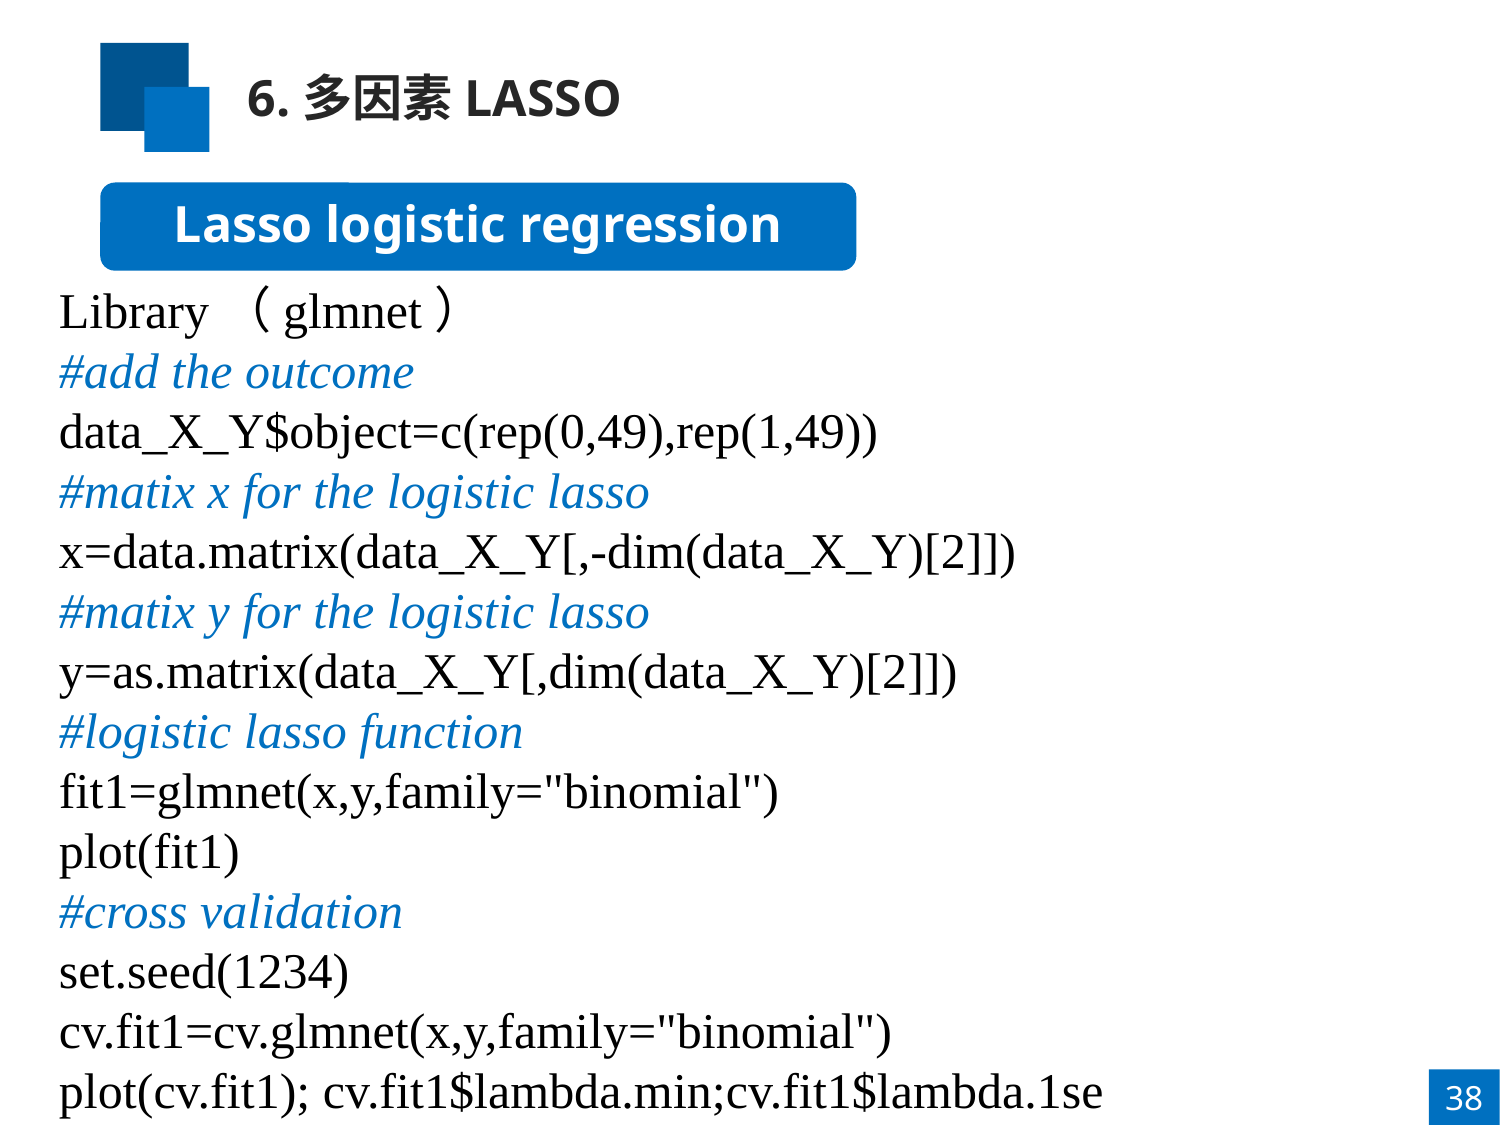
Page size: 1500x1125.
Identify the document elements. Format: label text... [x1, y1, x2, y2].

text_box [200, 1069, 1500, 1125]
text_box Library（glmnet） #add the outcome data_X_Y$object=c(rep(0,49),rep(1,49)) #matix x for the logistic lasso x=data.matrix(data_X_Y[,-dim(data_X_Y)[2]]) #matix y for the logistic lasso y=as.matrix(data_X_Y[,dim(data_X_Y)[2]]) #logistic lasso function fit1=glmnet(x,y,family="binomial") plot(fit1) #cross validation set.seed(1234) cv.fit1=cv.glmnet(x,y,family="binomial") plot(cv.fit1); cv.fit1$lambda.min;cv.fit1$lambda.1se [44, 270, 1500, 1125]
text_box 6.多因素LASSO [232, 59, 1400, 135]
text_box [100, 42, 210, 152]
text_box Lasso logistic regression [99, 181, 858, 272]
